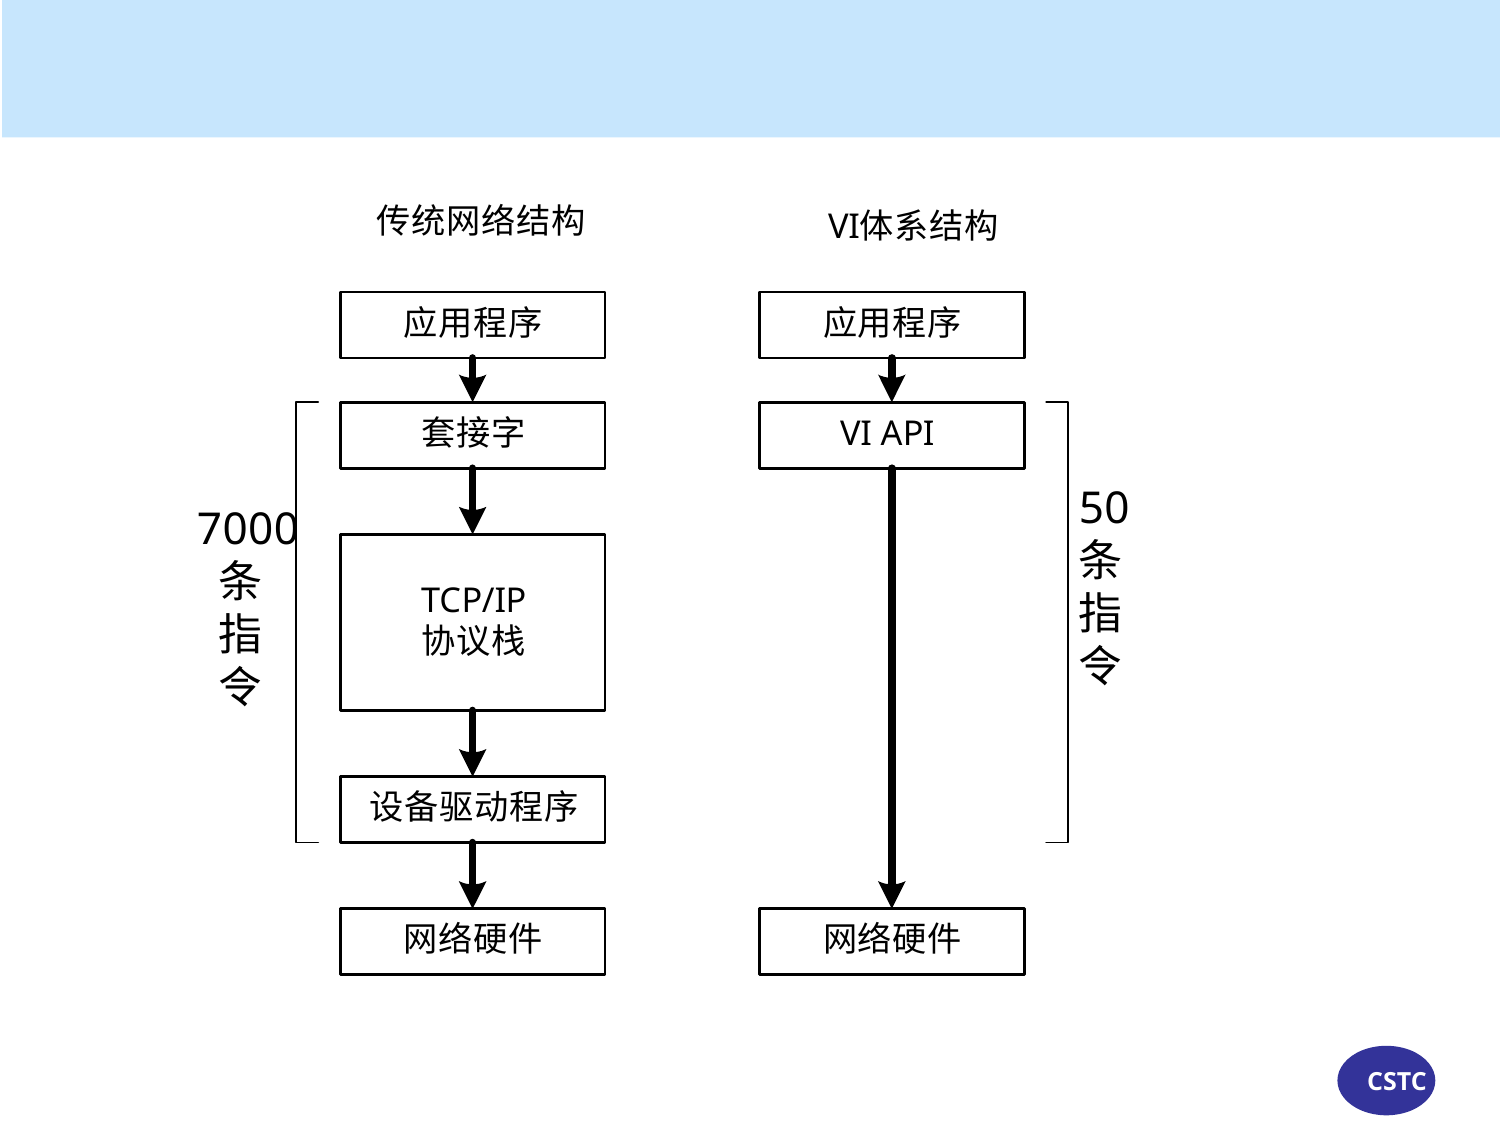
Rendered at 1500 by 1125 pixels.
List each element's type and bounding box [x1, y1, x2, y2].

text_box [182, 196, 1158, 981]
